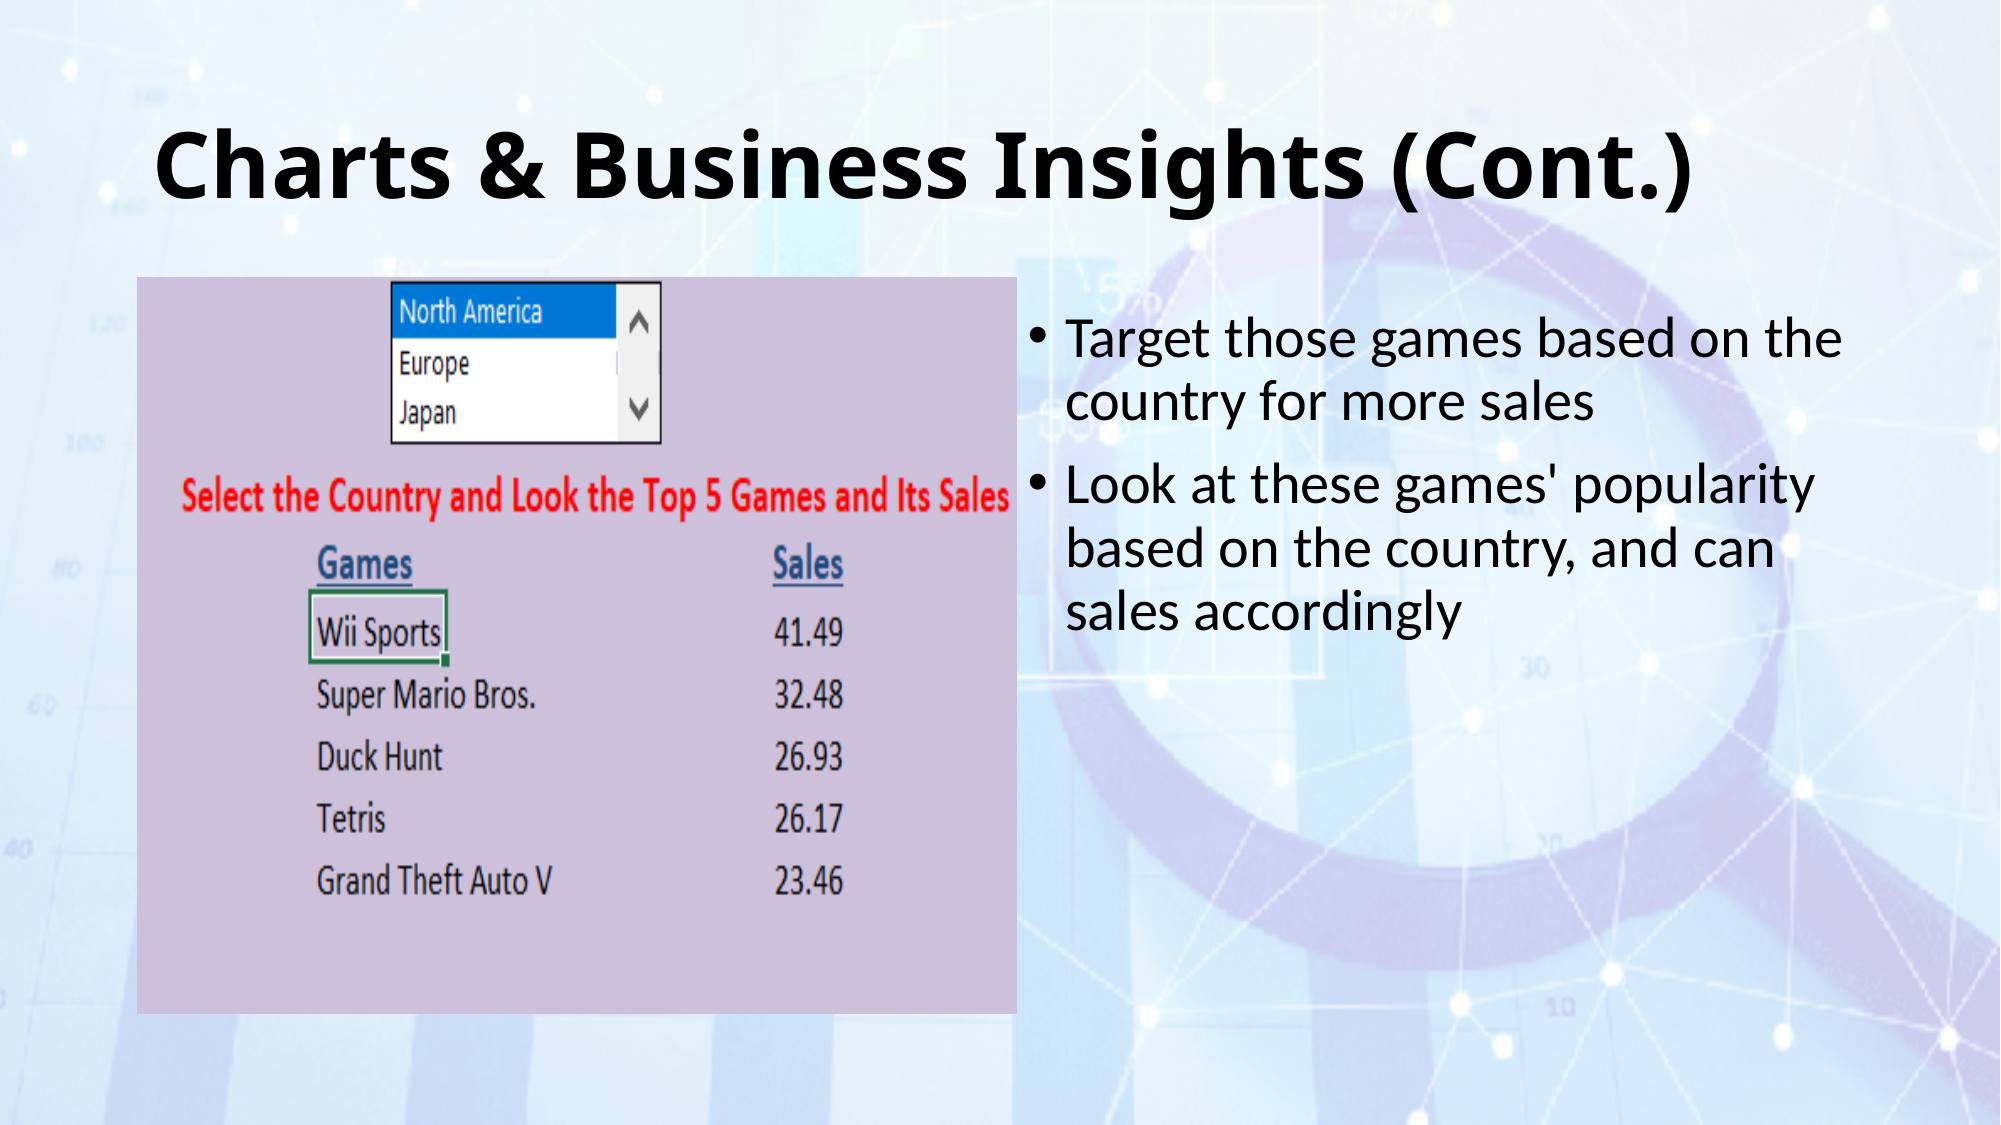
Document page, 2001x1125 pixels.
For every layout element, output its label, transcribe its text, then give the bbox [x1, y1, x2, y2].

title Charts & Business Insights (Cont.) [137, 59, 1863, 278]
picture [137, 277, 1017, 1014]
list Target those games based on the country for more sales Look at these games' popularity based on the country, and can sales accordingly [1017, 299, 1863, 1014]
